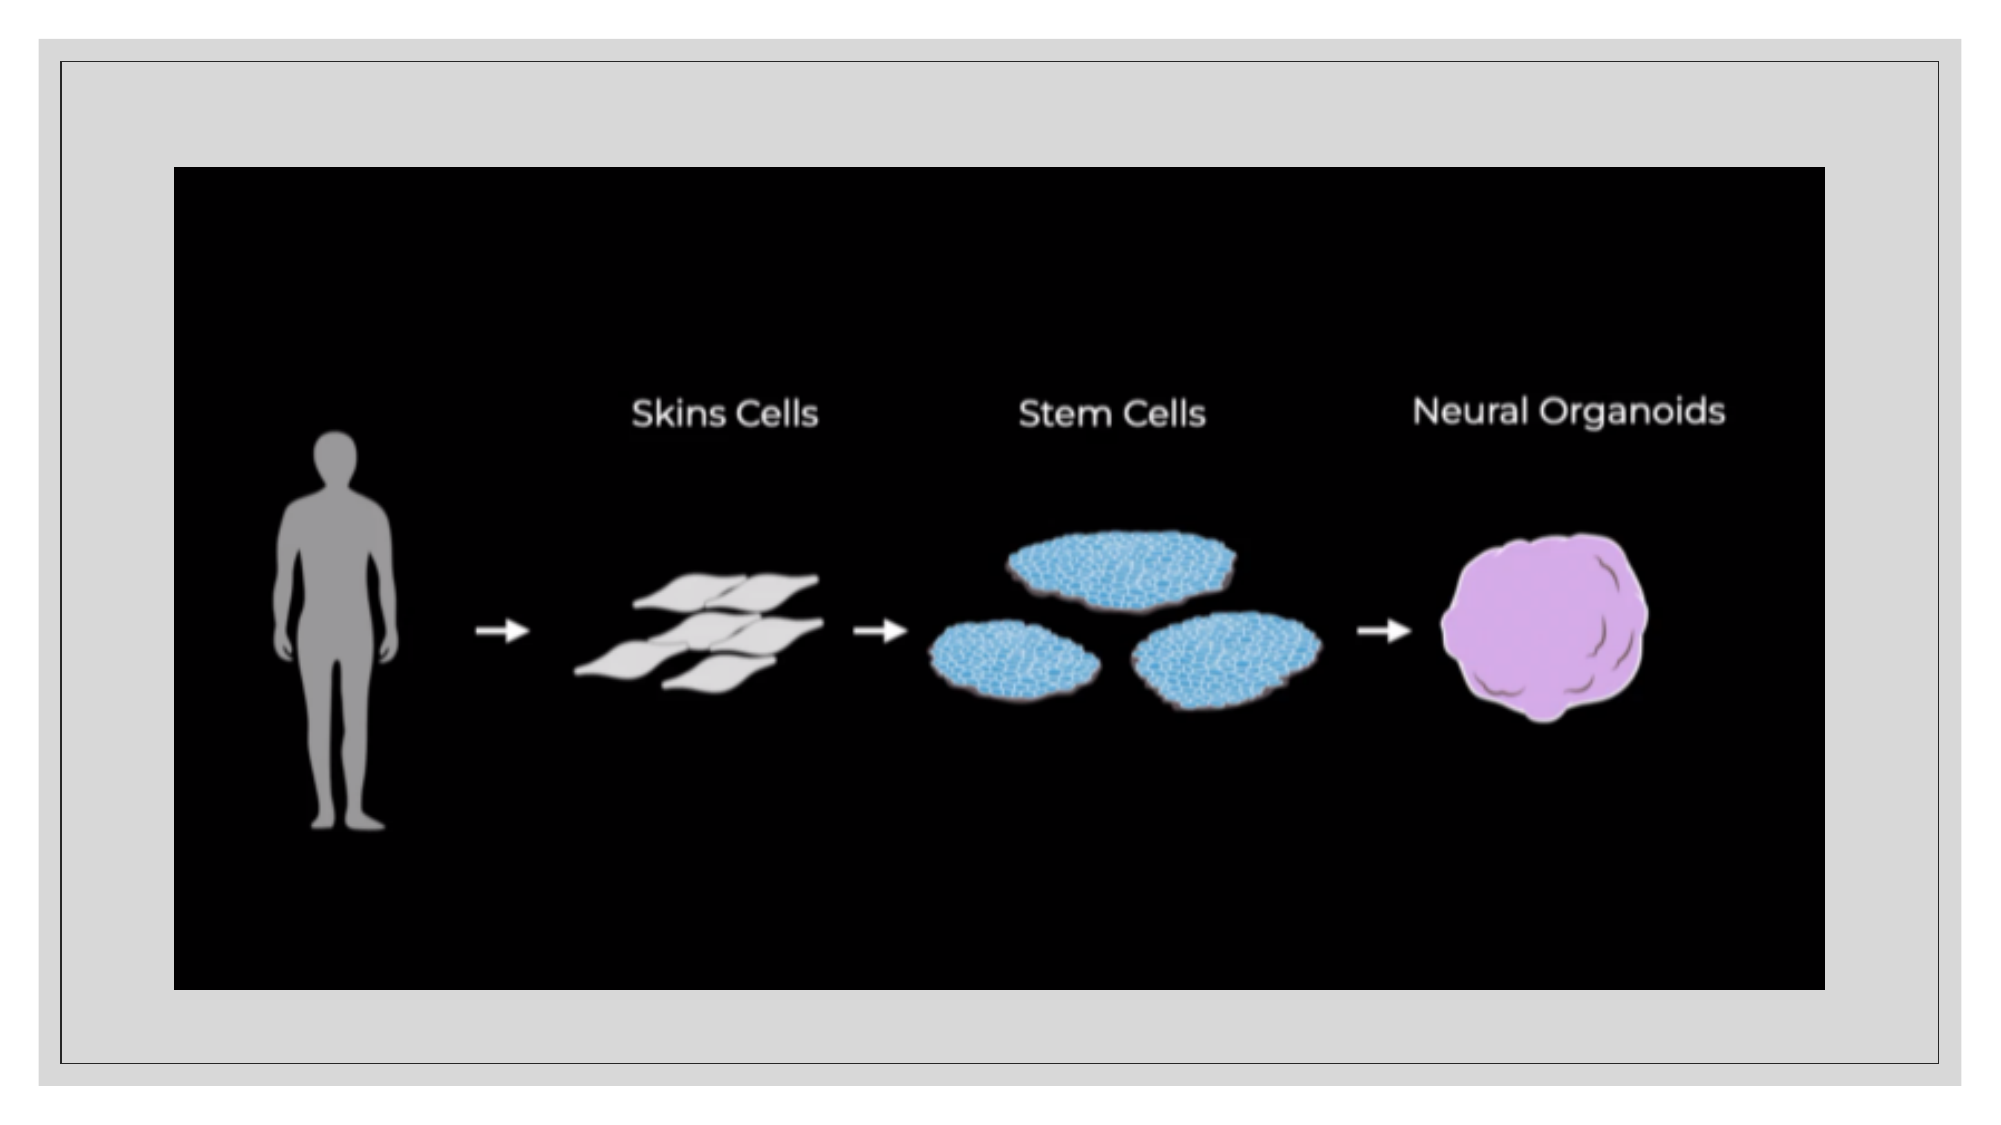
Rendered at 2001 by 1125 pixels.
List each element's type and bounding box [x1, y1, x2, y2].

list [174, 167, 1825, 990]
